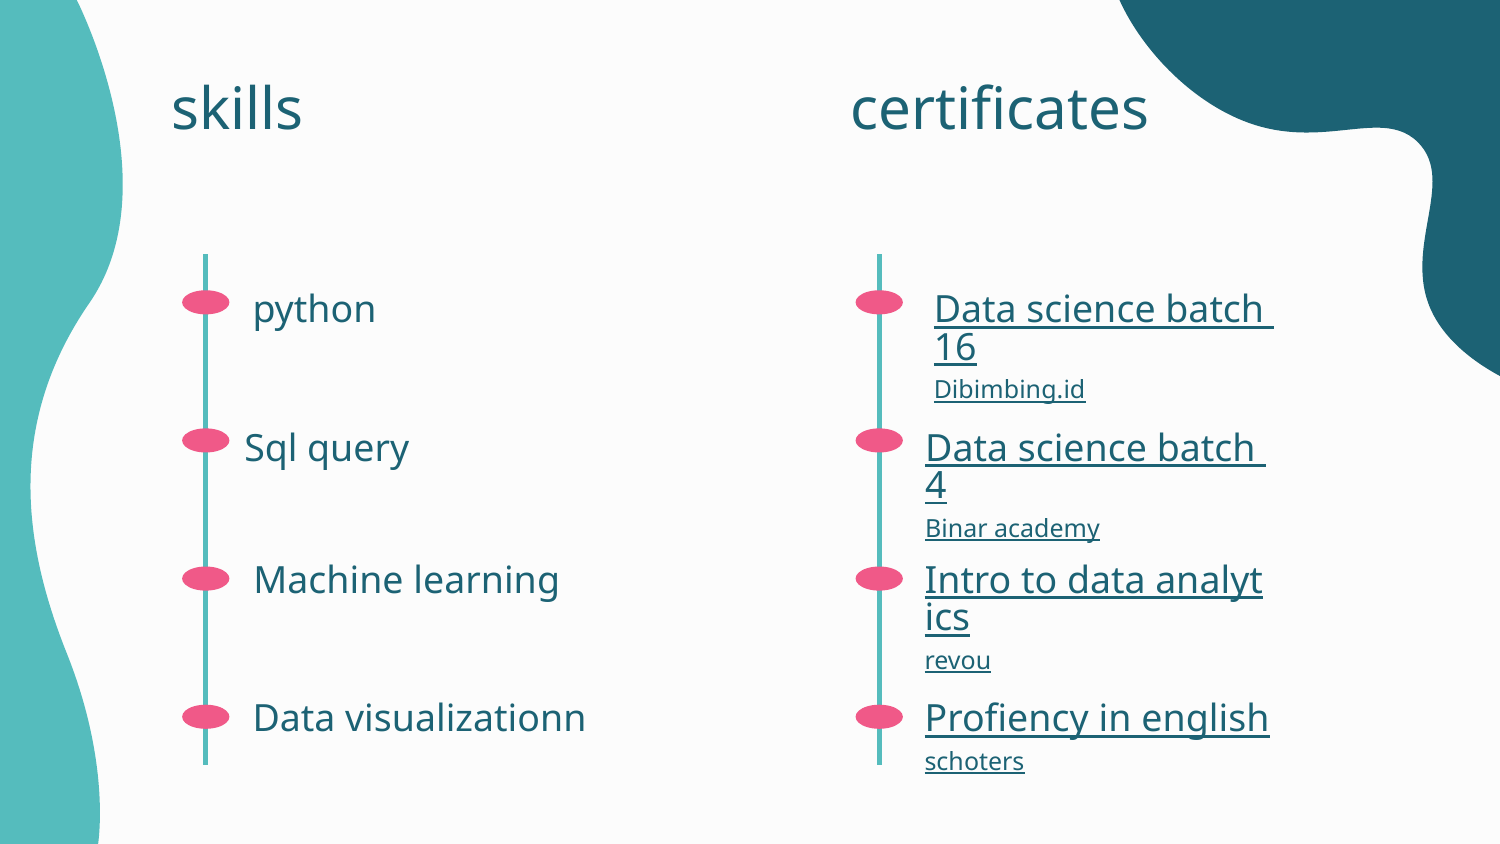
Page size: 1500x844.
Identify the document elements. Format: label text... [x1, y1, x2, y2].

text_box Intro to data analytics revou [909, 540, 1286, 605]
text_box Machine learning [238, 541, 614, 605]
text_box Profiency in english schoters [909, 679, 1286, 744]
text_box Data science batch 16 Dibimbing.id [918, 270, 1295, 335]
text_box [623, 485, 1135, 534]
title skills [65, 56, 410, 151]
text_box Data science batch 4 Binar academy [910, 408, 1286, 473]
text_box certificates [827, 56, 1173, 151]
text_box python [237, 270, 614, 335]
text_box Sql query [229, 408, 605, 473]
text_box Data visualizationn [237, 679, 614, 744]
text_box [0, 485, 462, 534]
